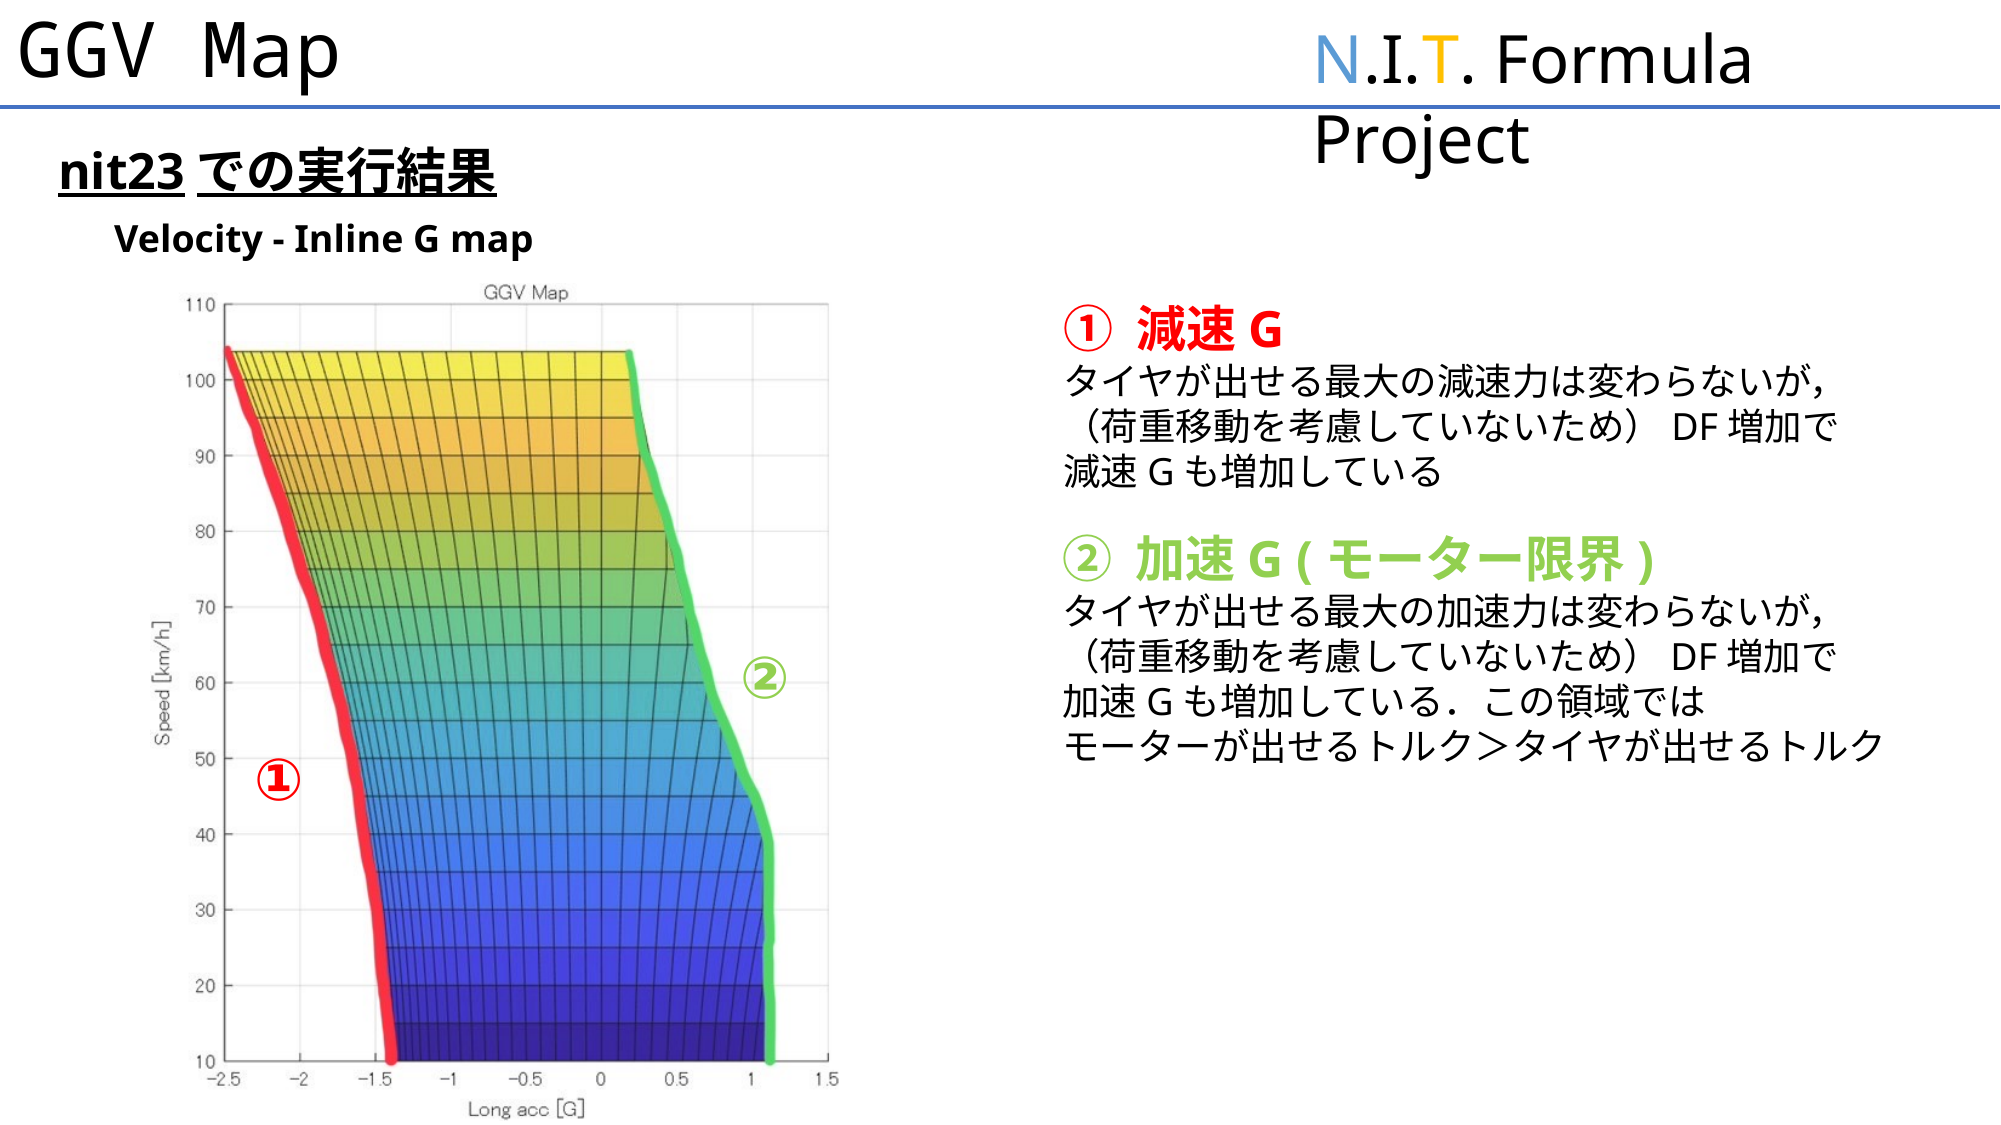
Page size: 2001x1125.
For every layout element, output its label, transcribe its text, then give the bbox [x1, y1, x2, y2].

text_box Velocity - Inline G map [99, 207, 549, 268]
text_box nit23での実行結果 [43, 131, 512, 207]
text_box ① 減速G タイヤが出せる最大の減速力は変わらないが， （荷重移動を考慮していないため）DF増加で 減速Gも増加している [1048, 290, 1863, 501]
title GGV Map [2, 2, 1323, 102]
text_box ② 加速G (モーター限界) タイヤが出せる最大の加速力は変わらないが， （荷重移動を考慮していないため）DF増加で 加速Gも増加している．この領域では モーターが出せるトルク＞タイヤが出せるトルク [1047, 520, 1902, 776]
picture [149, 283, 840, 1121]
